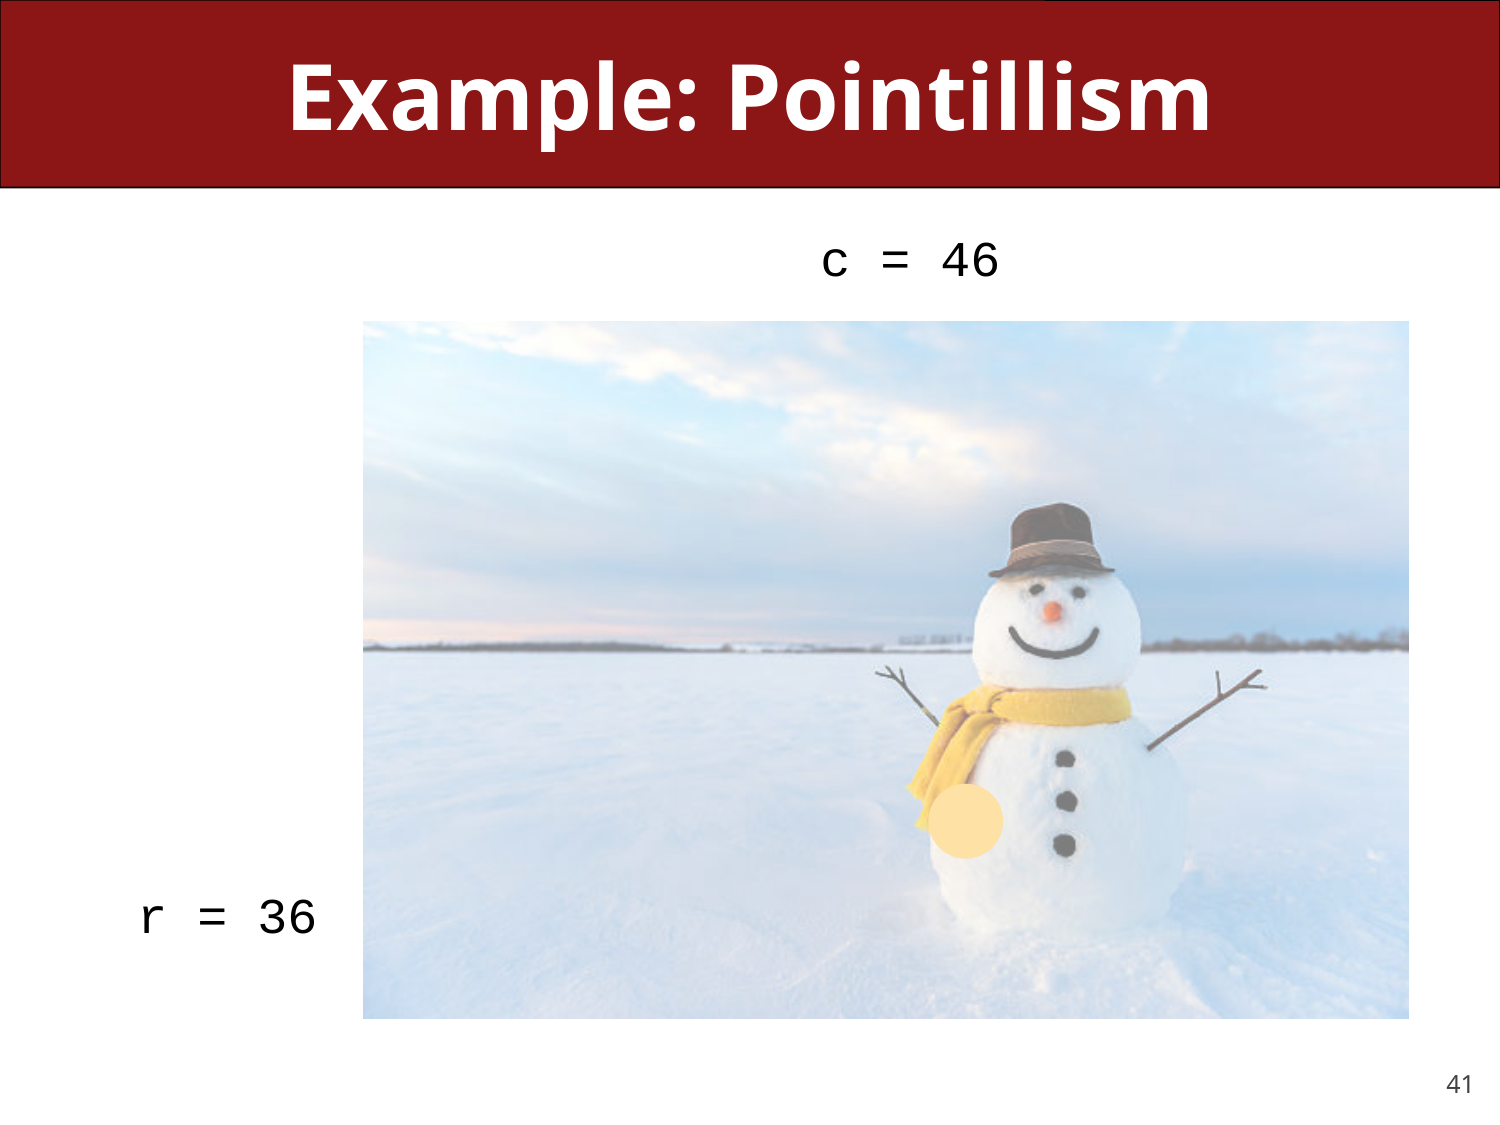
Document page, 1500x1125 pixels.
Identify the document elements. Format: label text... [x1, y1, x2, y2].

picture [362, 321, 1409, 1019]
text_box c = 46 [805, 218, 1016, 294]
title Example: Pointillism [75, 0, 1425, 188]
text_box r = 36 [122, 876, 333, 952]
